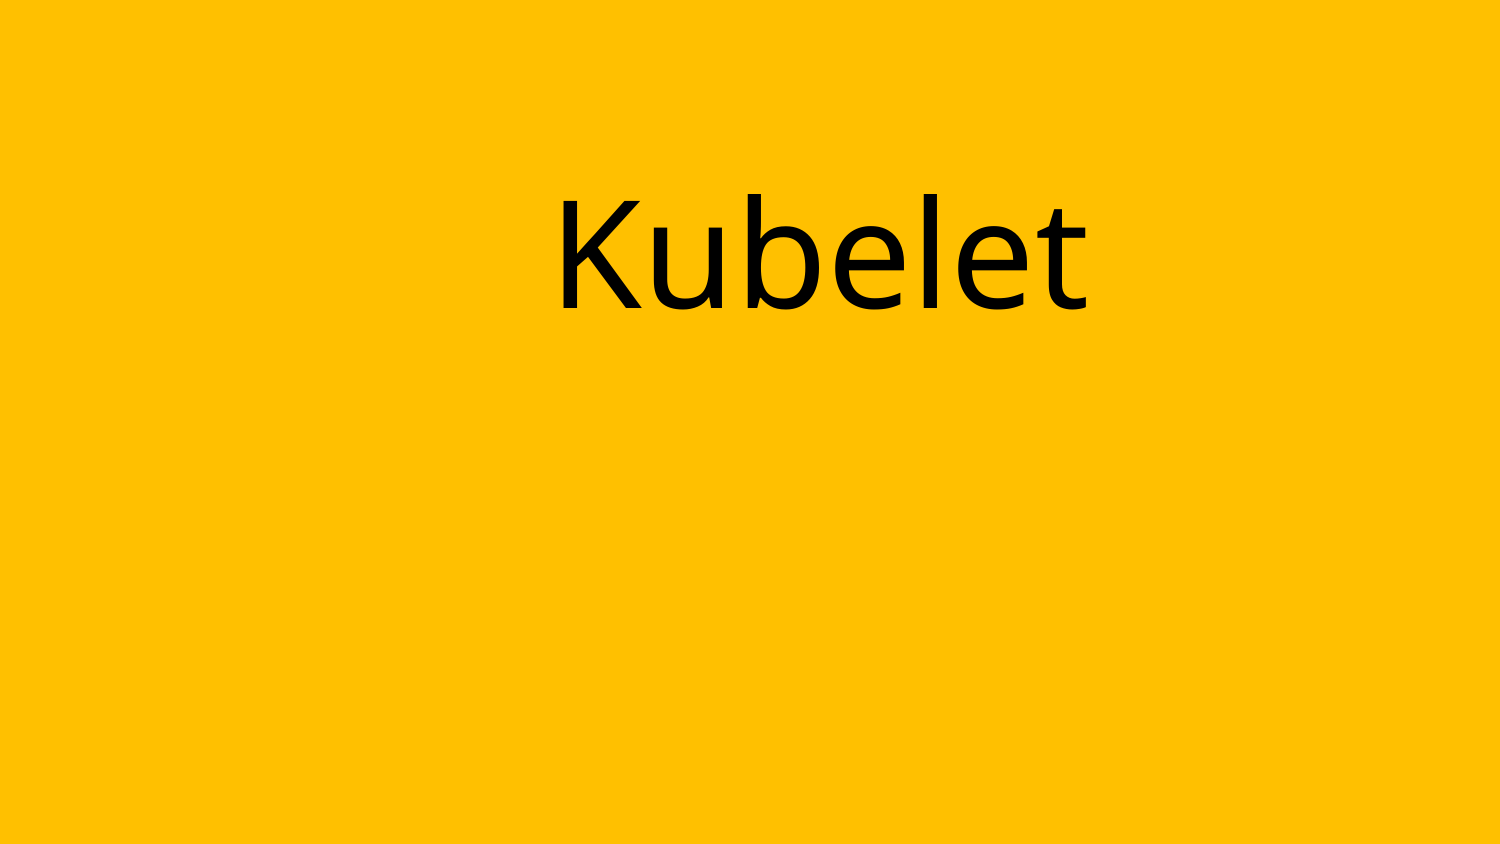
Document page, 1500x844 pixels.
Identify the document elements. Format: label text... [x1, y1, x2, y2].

title Kubelet [103, 44, 1397, 475]
